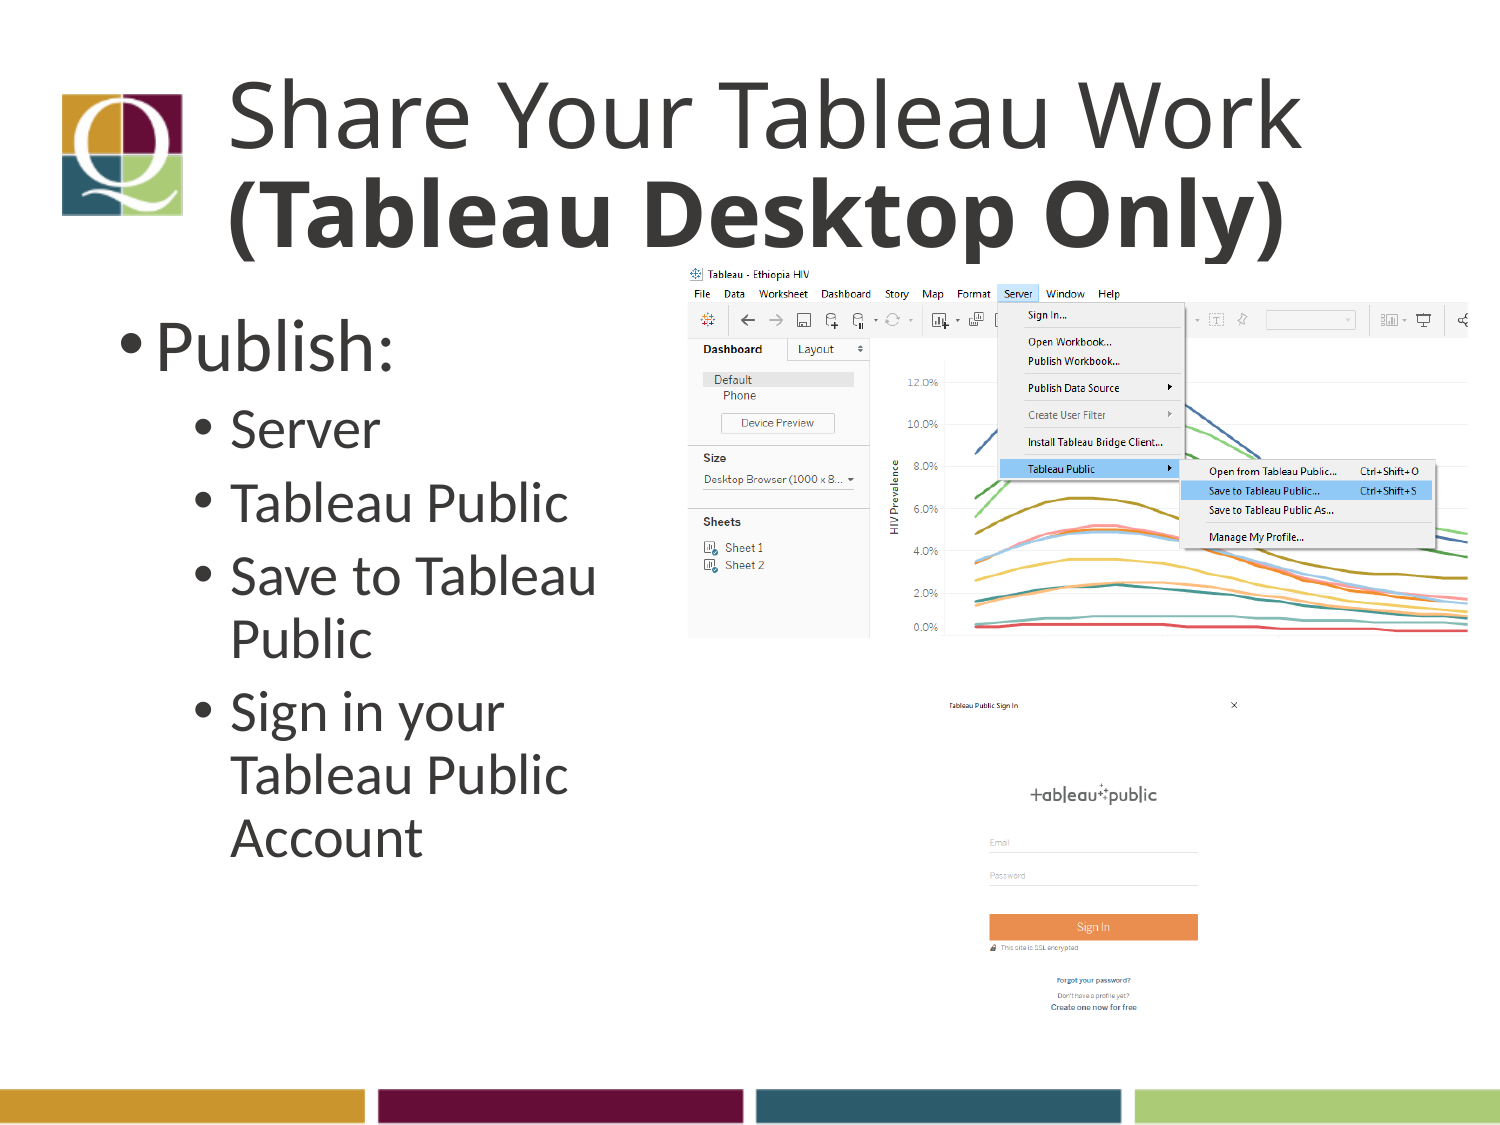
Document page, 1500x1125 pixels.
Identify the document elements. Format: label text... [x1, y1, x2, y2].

title Share Your Tableau Work (Tableau Desktop Only) [212, 59, 1397, 278]
picture [0, 1089, 1500, 1125]
list Publish: Server Tableau Public Save to Tableau Public Sign in your Tableau Public Account [103, 299, 625, 1014]
picture [949, 699, 1238, 1030]
picture [62, 94, 189, 216]
picture [687, 264, 1468, 638]
